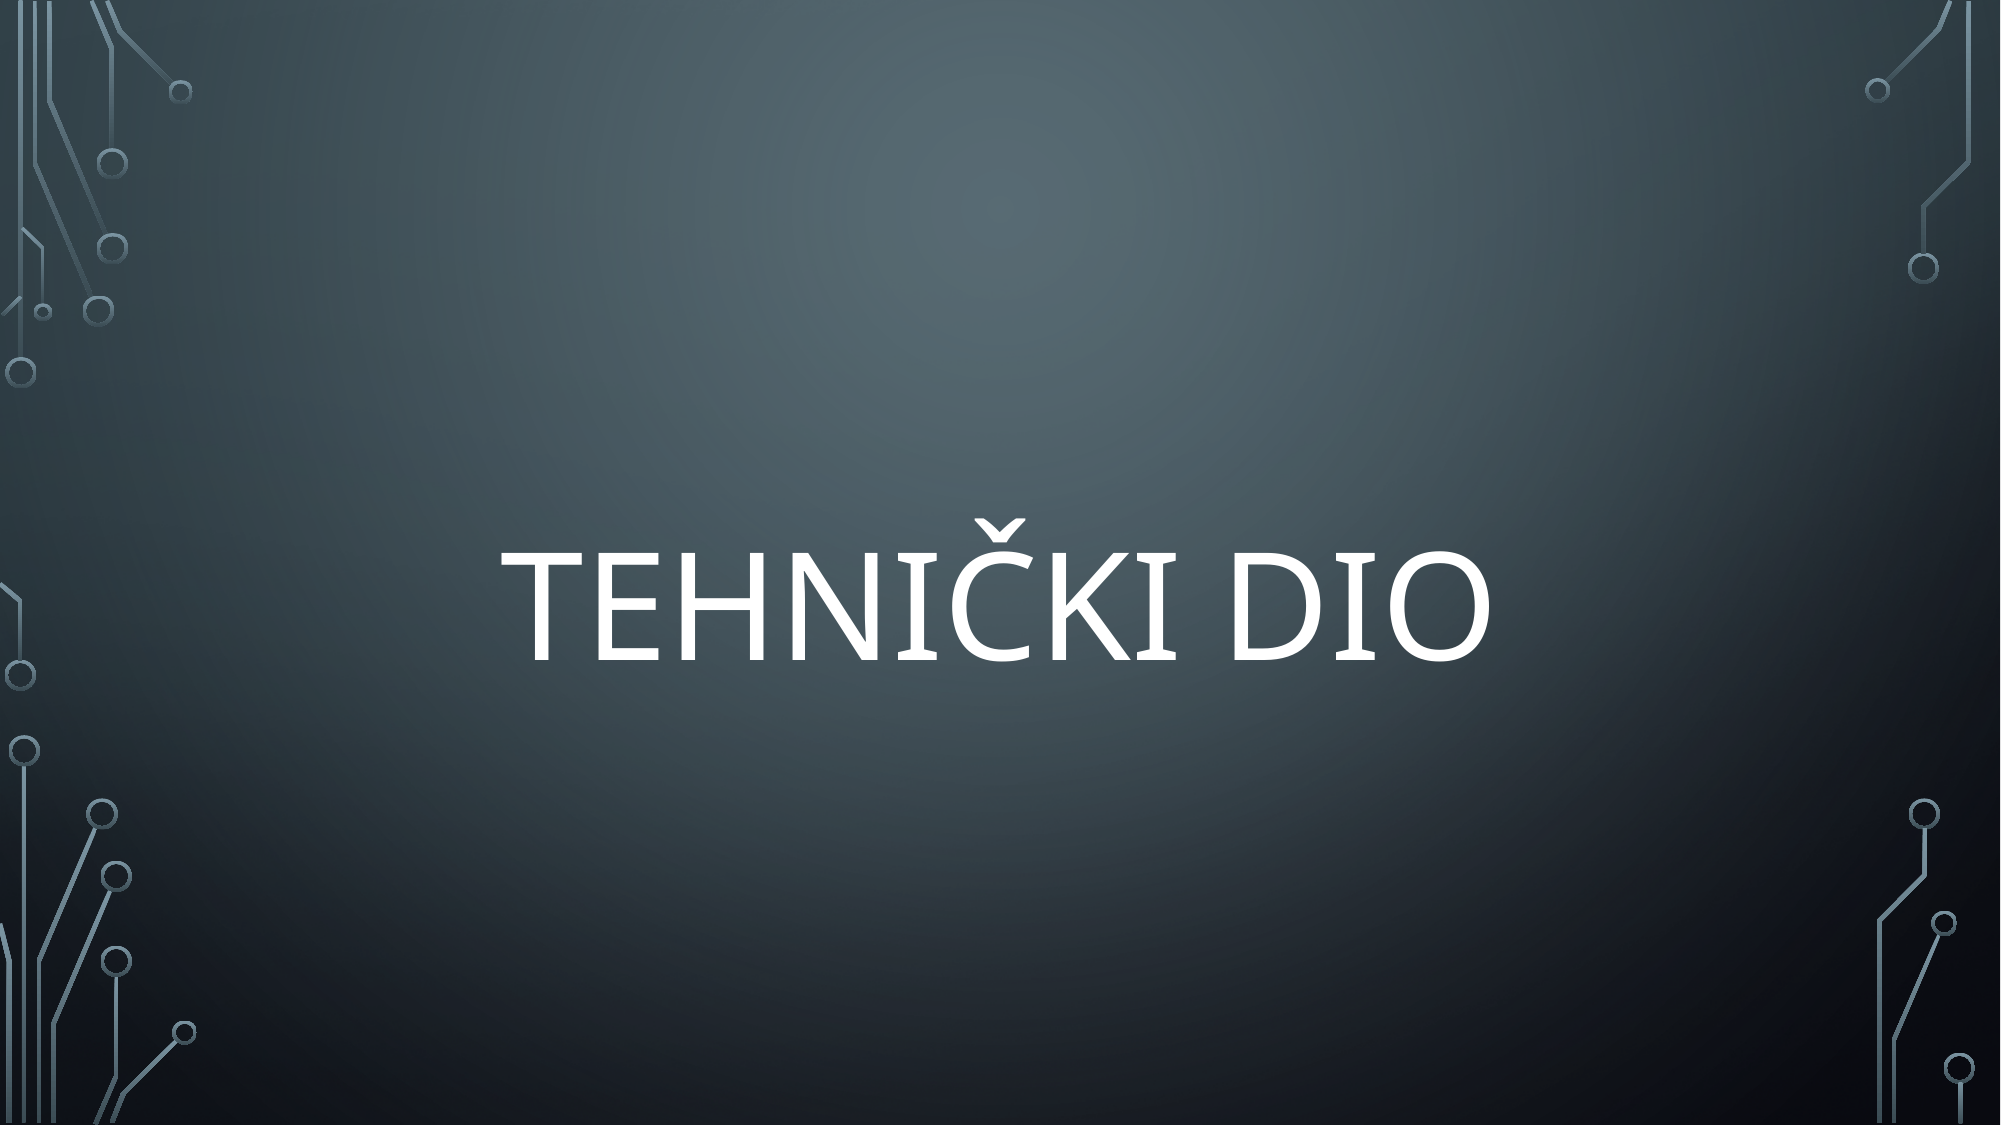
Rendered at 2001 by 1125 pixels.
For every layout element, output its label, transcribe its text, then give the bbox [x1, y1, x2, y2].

title Tehnički dio [187, 232, 1813, 701]
